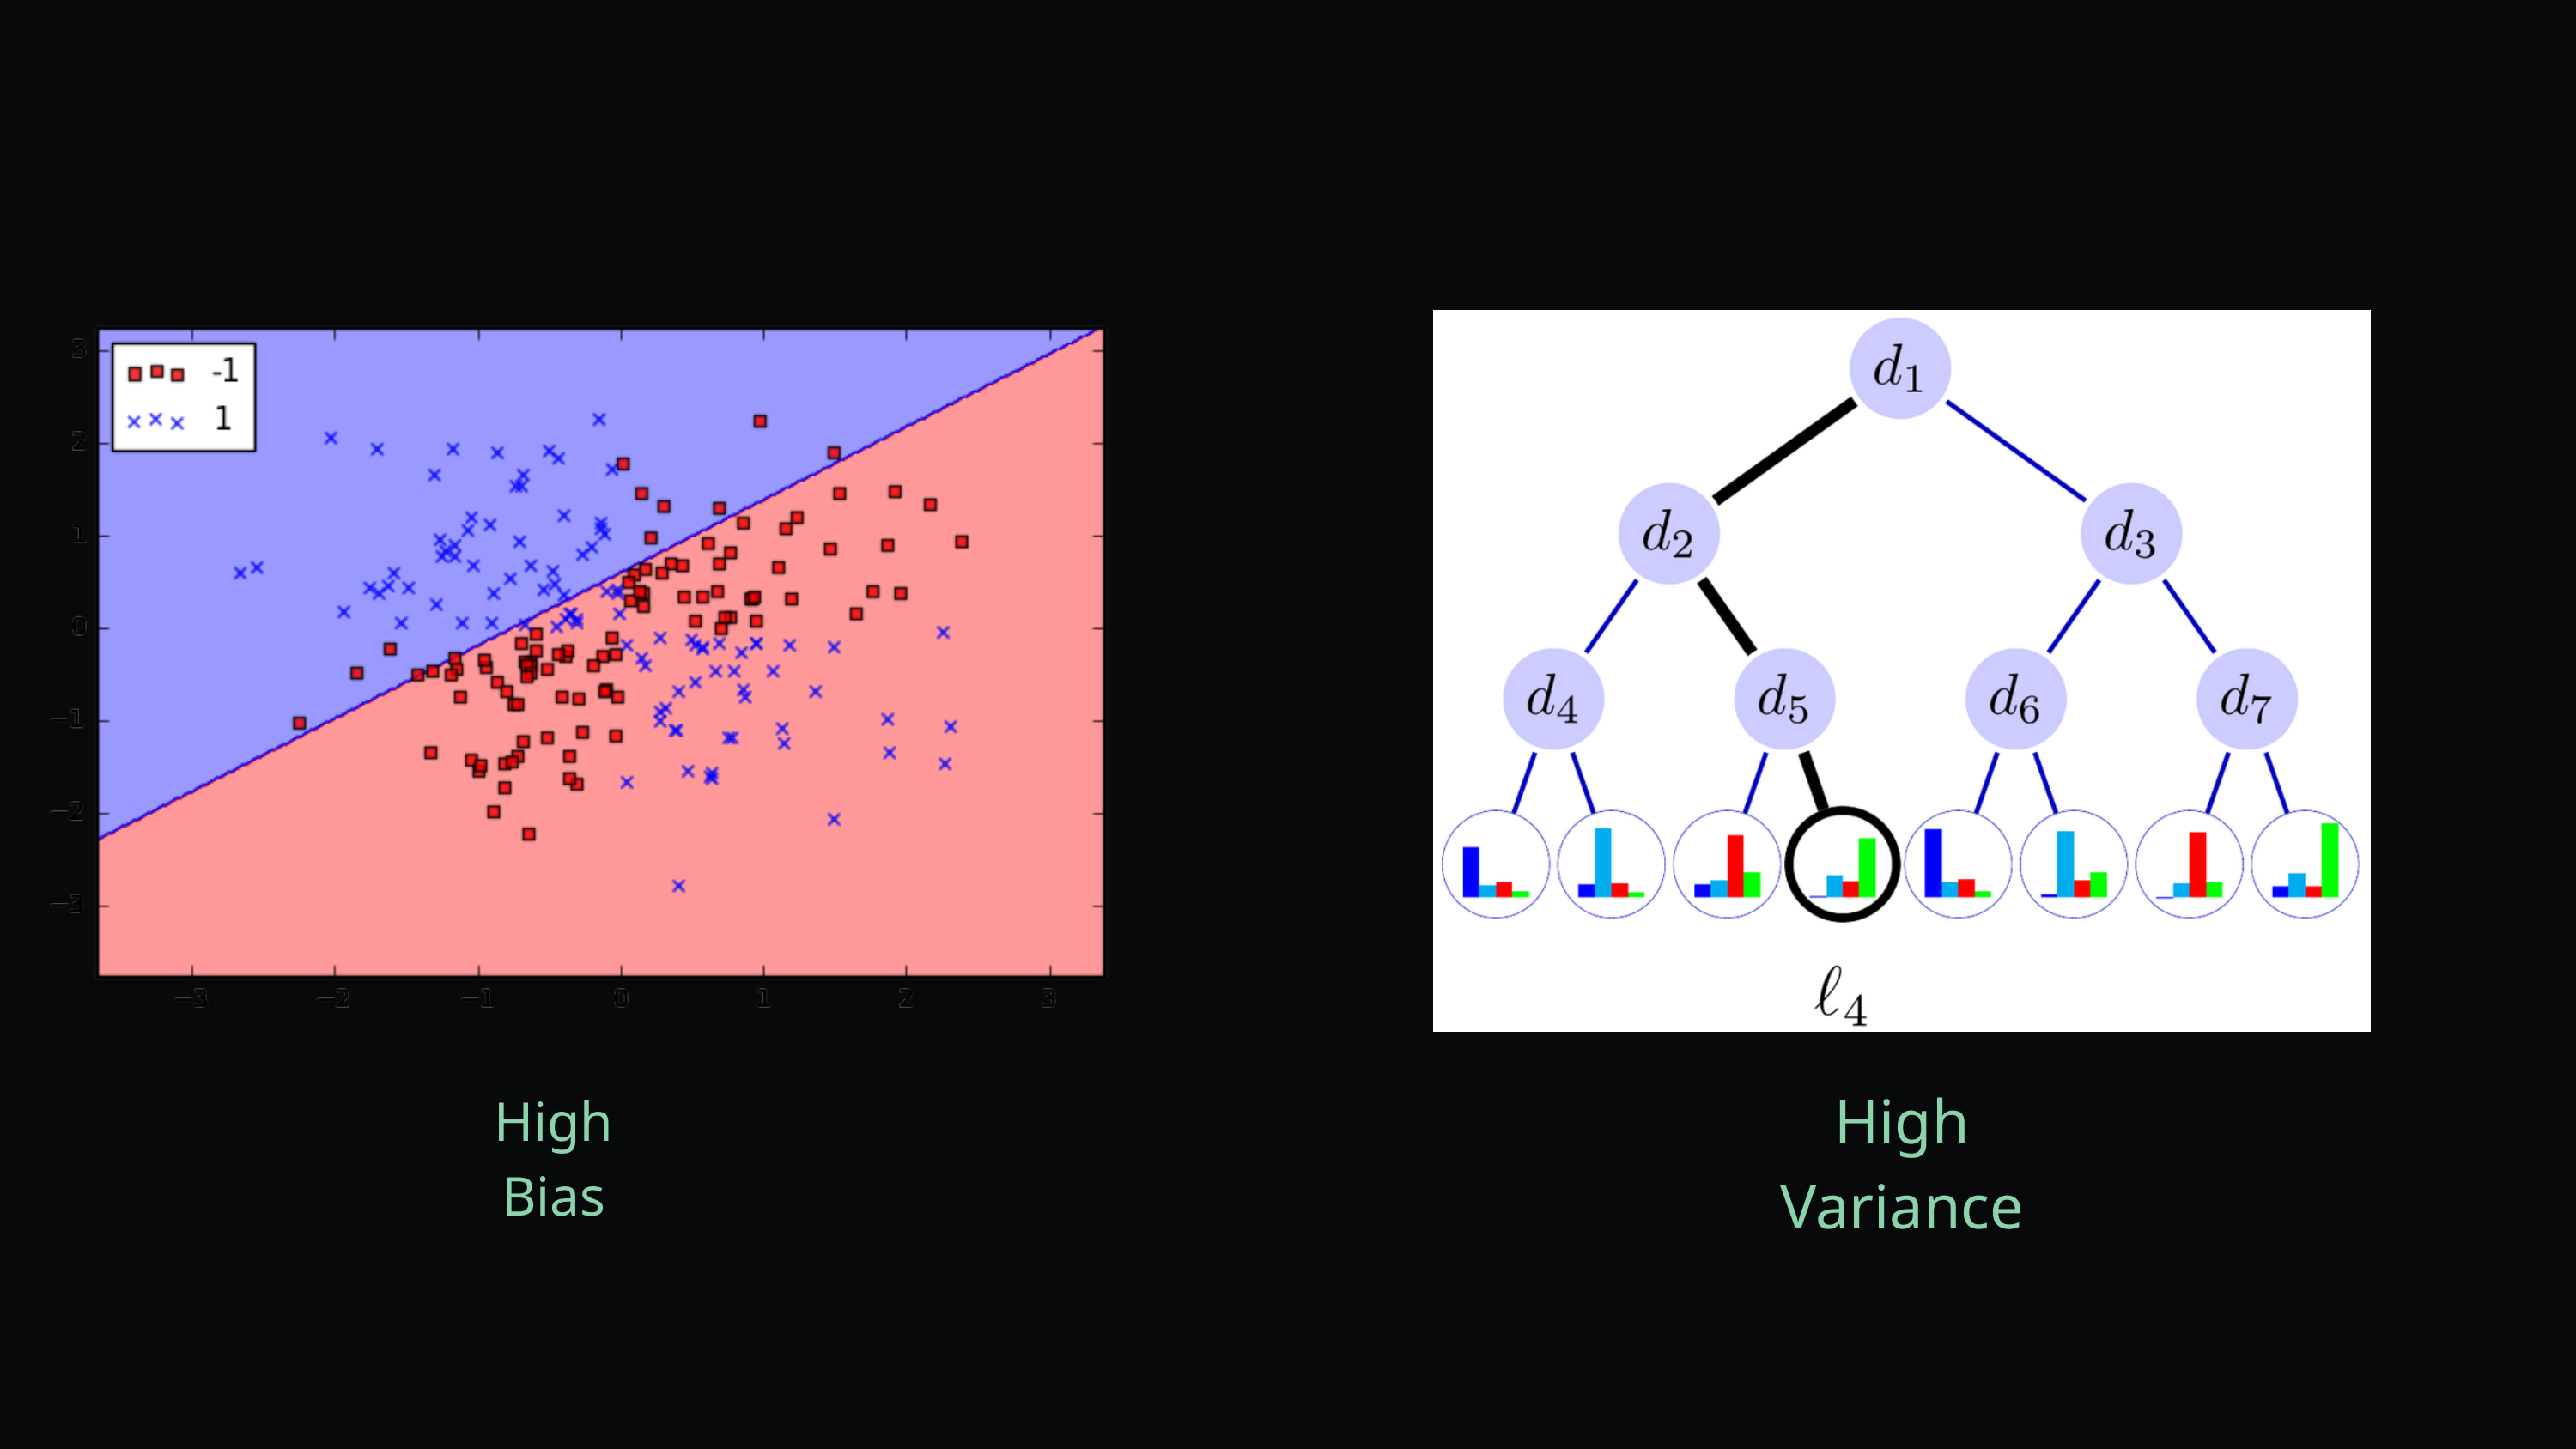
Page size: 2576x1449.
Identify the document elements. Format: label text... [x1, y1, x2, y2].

picture [31, 310, 1122, 1032]
picture [1433, 310, 2372, 1032]
text_box High Variance [1708, 1071, 2097, 1241]
text_box High Bias [437, 1076, 671, 1228]
